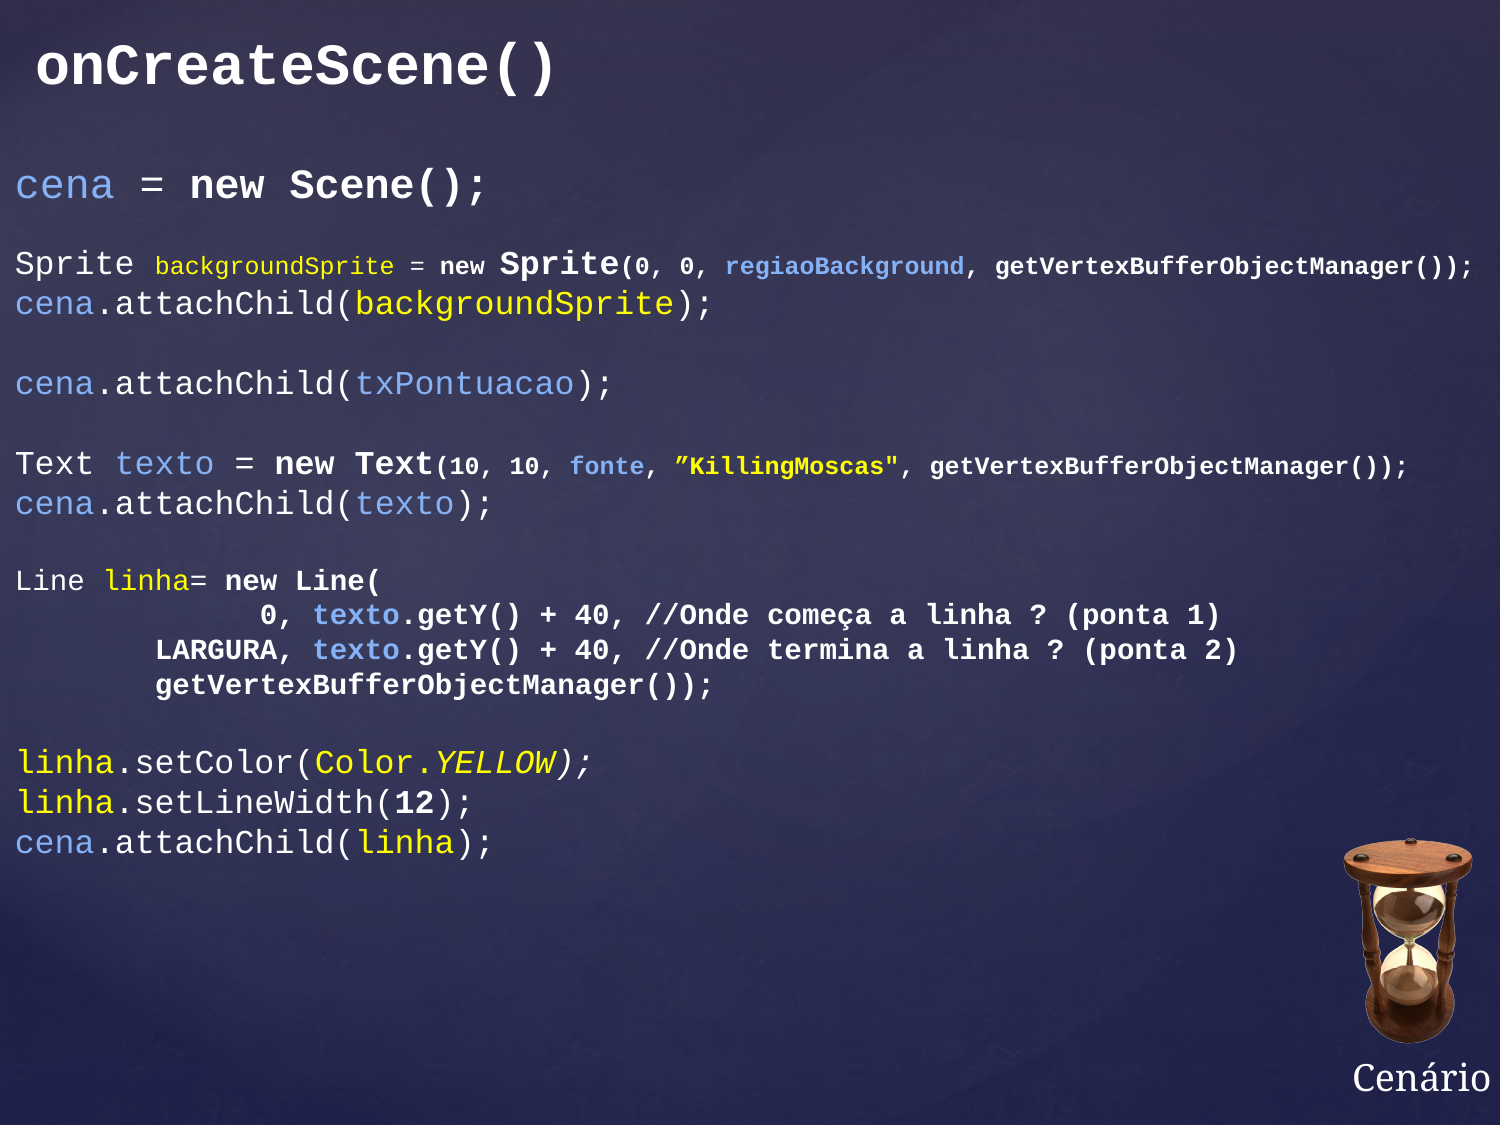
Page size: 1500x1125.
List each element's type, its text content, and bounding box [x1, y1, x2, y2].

picture [1340, 833, 1477, 1048]
text_box onCreateScene() [20, 19, 576, 104]
text_box Cenário [1337, 1046, 1500, 1107]
text_box cena = new Scene(); Sprite backgroundSprite = new Sprite(0, 0, regiaoBackground, getVertexBufferObjectManager()); cena.attachChild(backgroundSprite); cena.attachChild(txPontuacao); Text texto = new Text(10, 10, fonte, ”KillingMoscas", getVertexBufferObjectManager()); cena.attachChild(texto); Line linha= new Line( 0, texto.getY() + 40, //Onde começa a linha ? (ponta 1) LARGURA, texto.getY() + 40, //Onde termina a linha ? (ponta 2) getVertexBufferObjectManager()); linha.setColor(Color.YELLOW); linha.setLineWidth(12); cena.attachChild(linha); [0, 149, 1500, 868]
